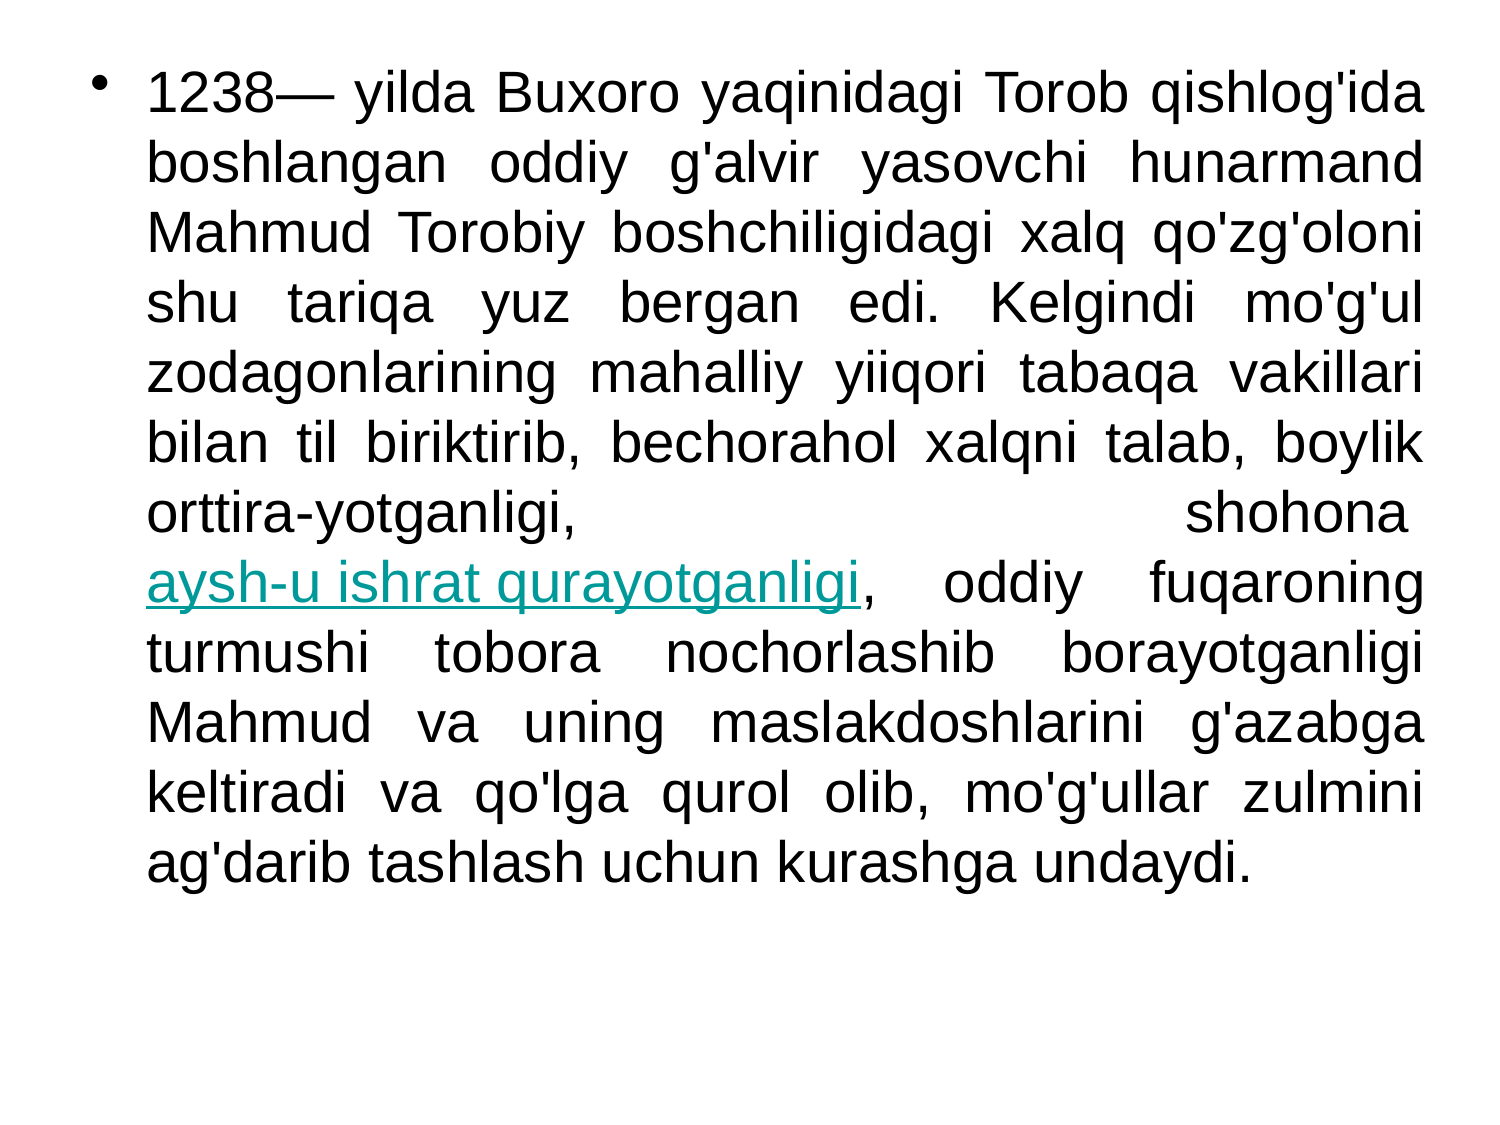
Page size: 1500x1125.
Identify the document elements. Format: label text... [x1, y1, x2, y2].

list 1238— yilda Buxoro yaqinidagi Torob qishlog'ida boshlangan oddiy g'alvir yasovchi hunarmand Mahmud Torobiy boshchiligidagi xalq qo'zg'oloni shu tariqa yuz bergan edi. Kelgindi mo'g'ul zodagonlarining mahalliy yiiqori tabaqa vakillari bilan til biriktirib, bechorahol xalqni talab, boylik orttira-yotganligi, shohona aysh-u ishrat qurayotganligi, oddiy fuqaroning turmushi tobora nochorlashib borayotganligi Mahmud va uning maslakdoshlarini g'azabga keltiradi va qo'lga qurol olib, mo'g'ullar zulmini ag'darib tashlash uchun kurashga undaydi. [75, 46, 1442, 1125]
